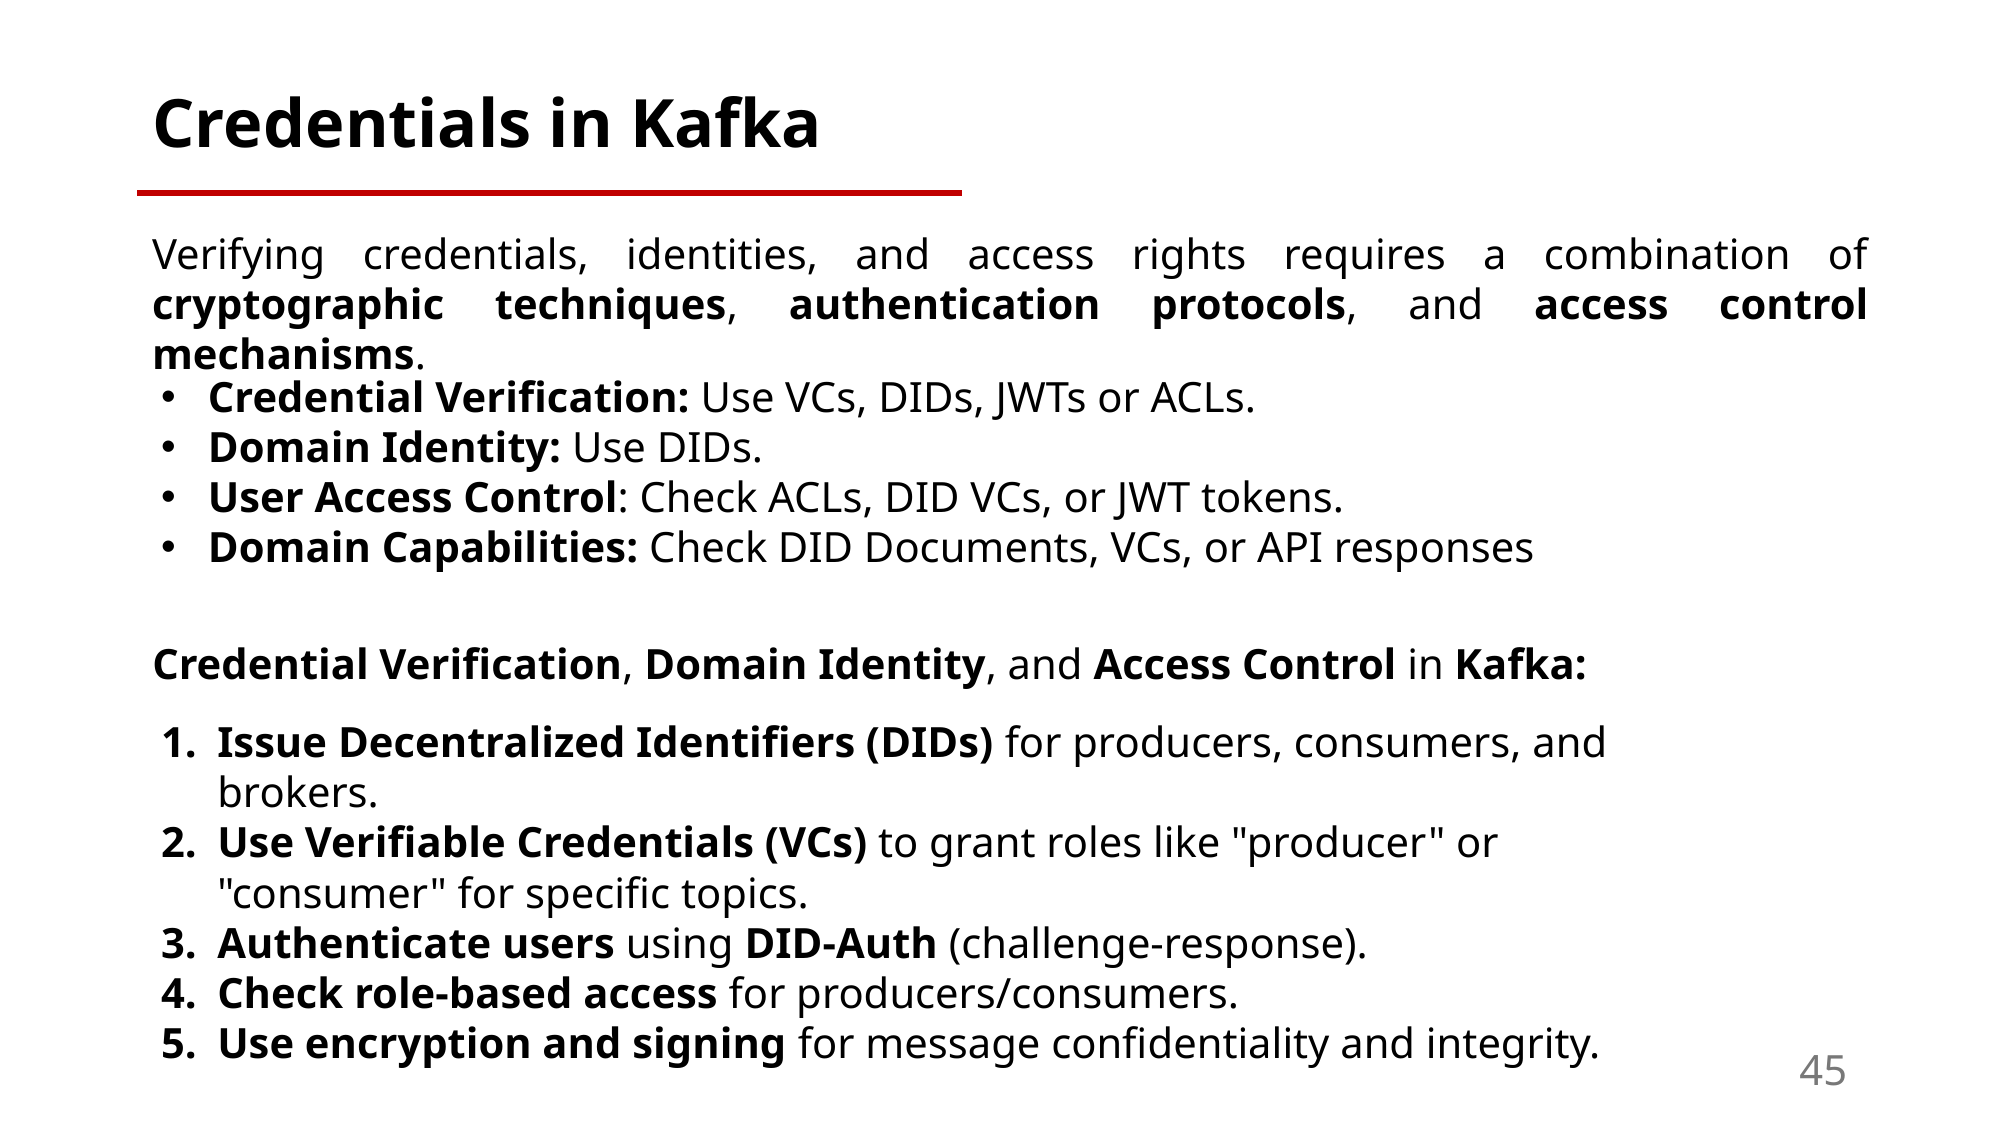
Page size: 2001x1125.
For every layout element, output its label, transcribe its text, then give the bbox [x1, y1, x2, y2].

text_box Verifying credentials, identities, and access rights requires a combination of cryptographic techniques, authentication protocols, and access control mechanisms. [137, 220, 1884, 385]
text_box Issue Decentralized Identifiers (DIDs) for producers, consumers, and brokers. Use Verifiable Credentials (VCs) to grant roles like "producer" or "consumer" for specific topics. Authenticate users using DID-Auth (challenge-response). Check role-based access for producers/consumers. Use encryption and signing for message confidentiality and integrity. [146, 708, 1752, 1074]
slide_number 45 [1412, 1042, 1863, 1103]
text_box Credential Verification, Domain Identity, and Access Control in Kafka: [137, 630, 1744, 696]
title Credentials in Kafka [137, 59, 1863, 193]
text_box Credential Verification: Use VCs, DIDs, JWTs or ACLs. Domain Identity: Use DIDs. User Access Control: Check ACLs, DID VCs, or JWT tokens. Domain Capabilities: Check DID Documents, VCs, or API responses [146, 385, 1604, 579]
